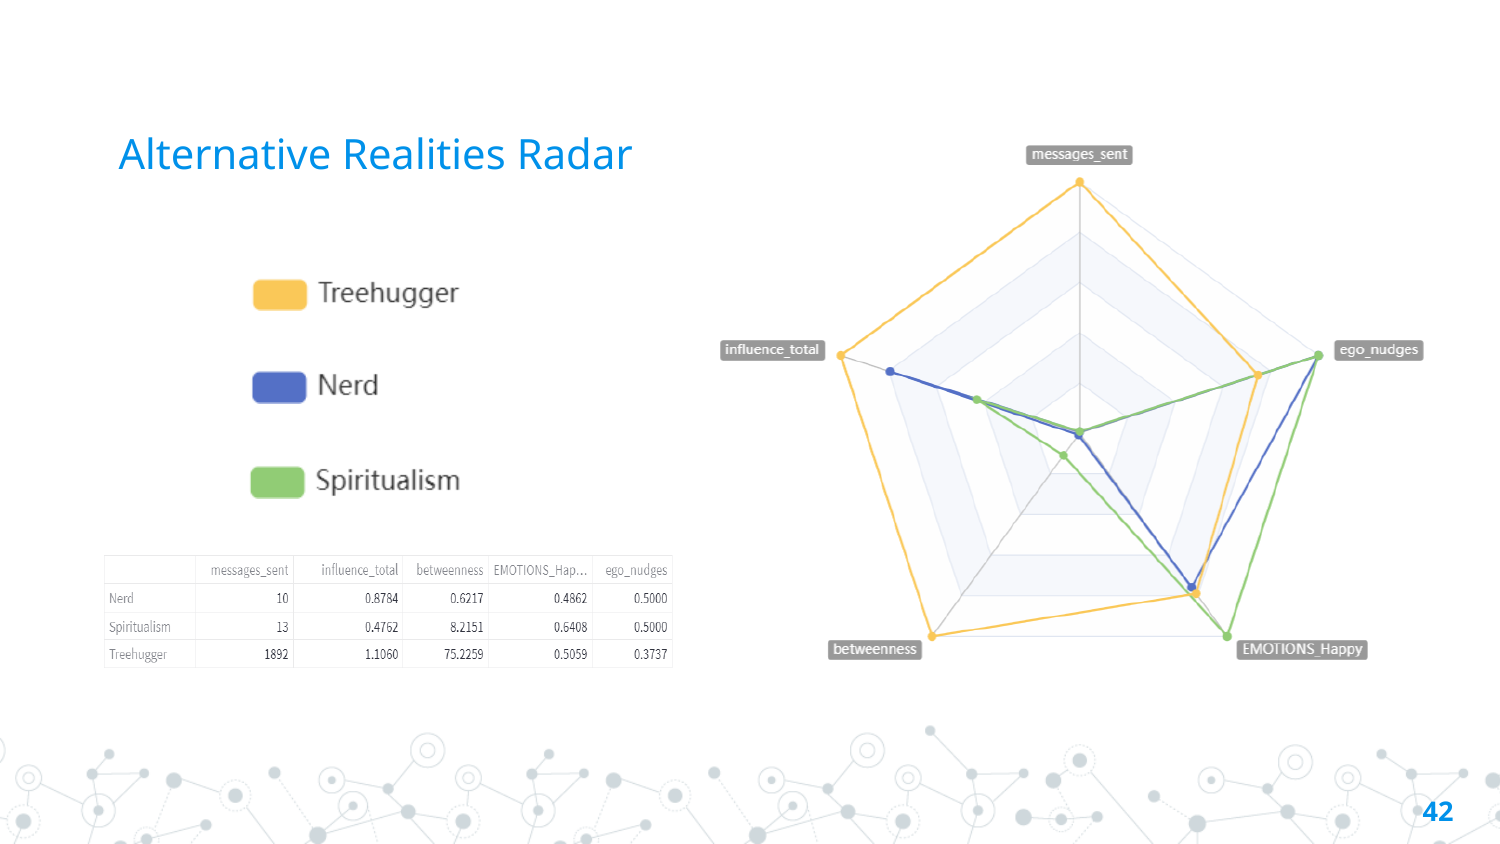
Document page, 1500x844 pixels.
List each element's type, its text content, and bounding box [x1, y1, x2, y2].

title Alternative Realities Radar [103, 77, 860, 193]
slide_number 42 [1378, 779, 1469, 844]
picture [0, 0, 1500, 844]
